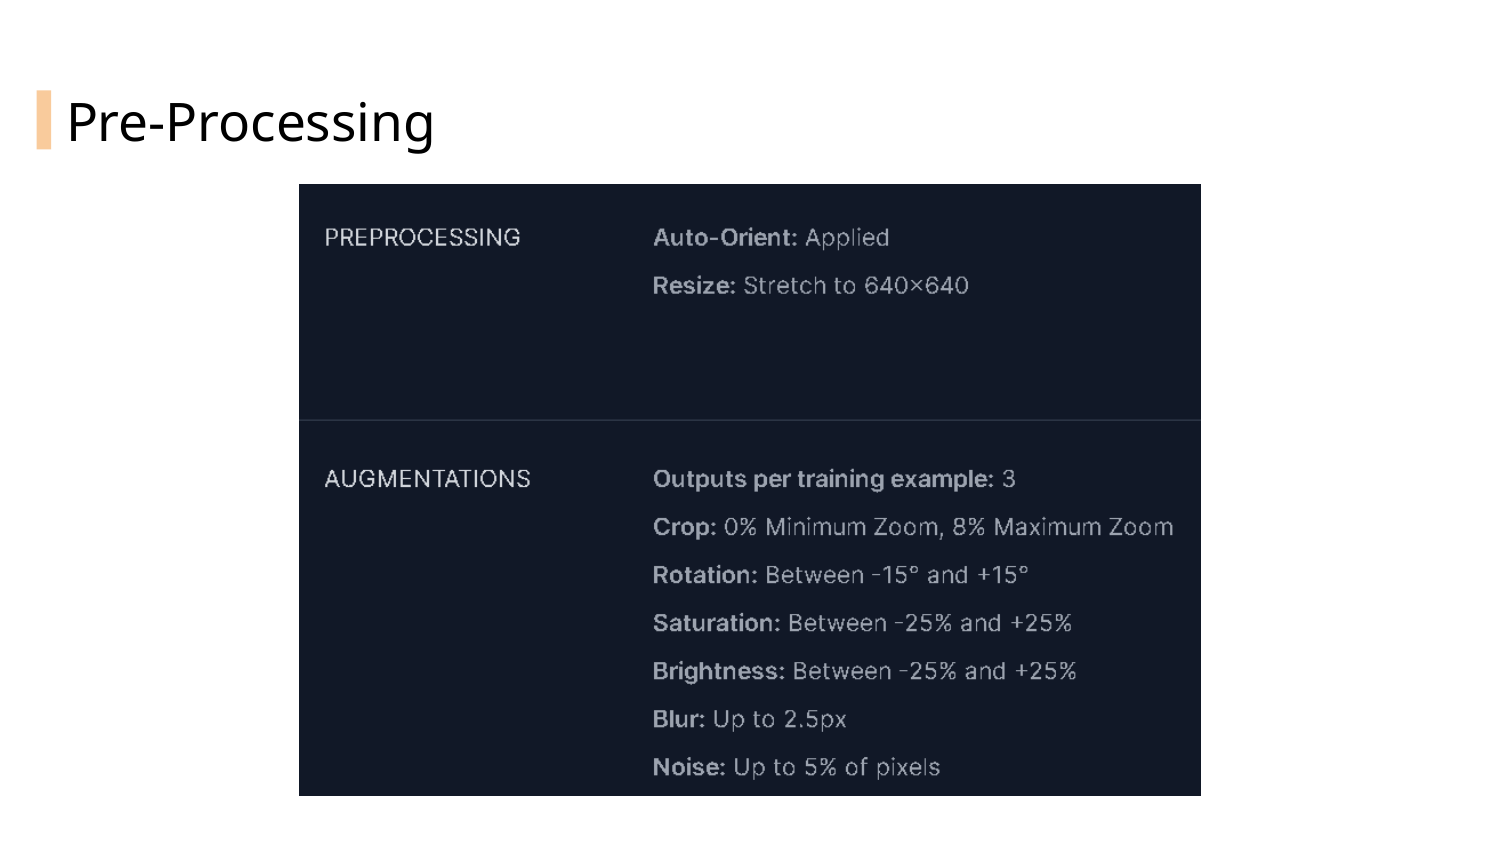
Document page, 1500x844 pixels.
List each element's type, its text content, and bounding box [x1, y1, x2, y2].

title Pre-Processing [51, 72, 1449, 167]
text_box [36, 90, 52, 150]
picture [298, 184, 1202, 796]
